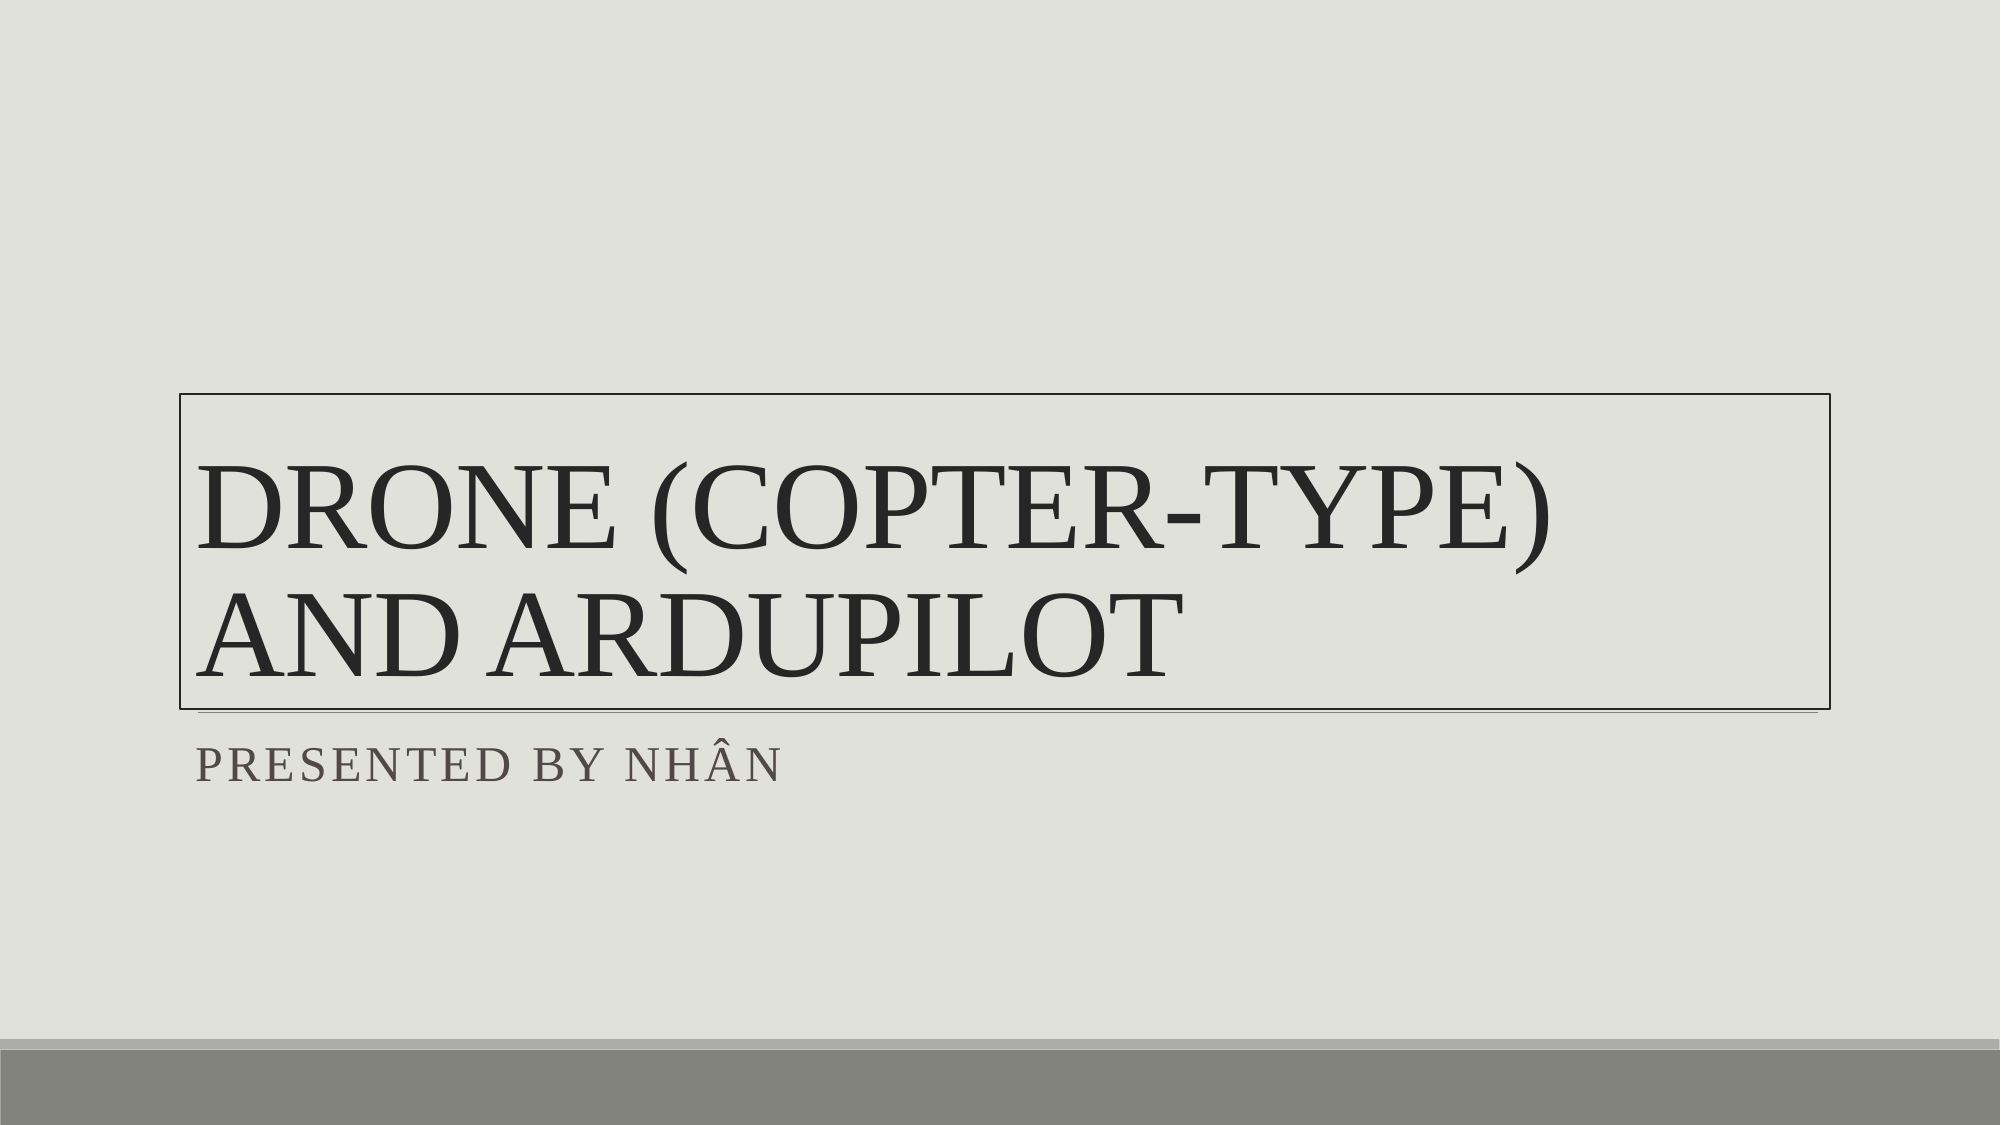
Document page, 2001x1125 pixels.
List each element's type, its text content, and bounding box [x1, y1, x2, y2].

title DRONE (COPTER-TYPE) AND ARDUPILOT [180, 394, 1830, 710]
subtitle Presented By NHân [180, 730, 1831, 919]
